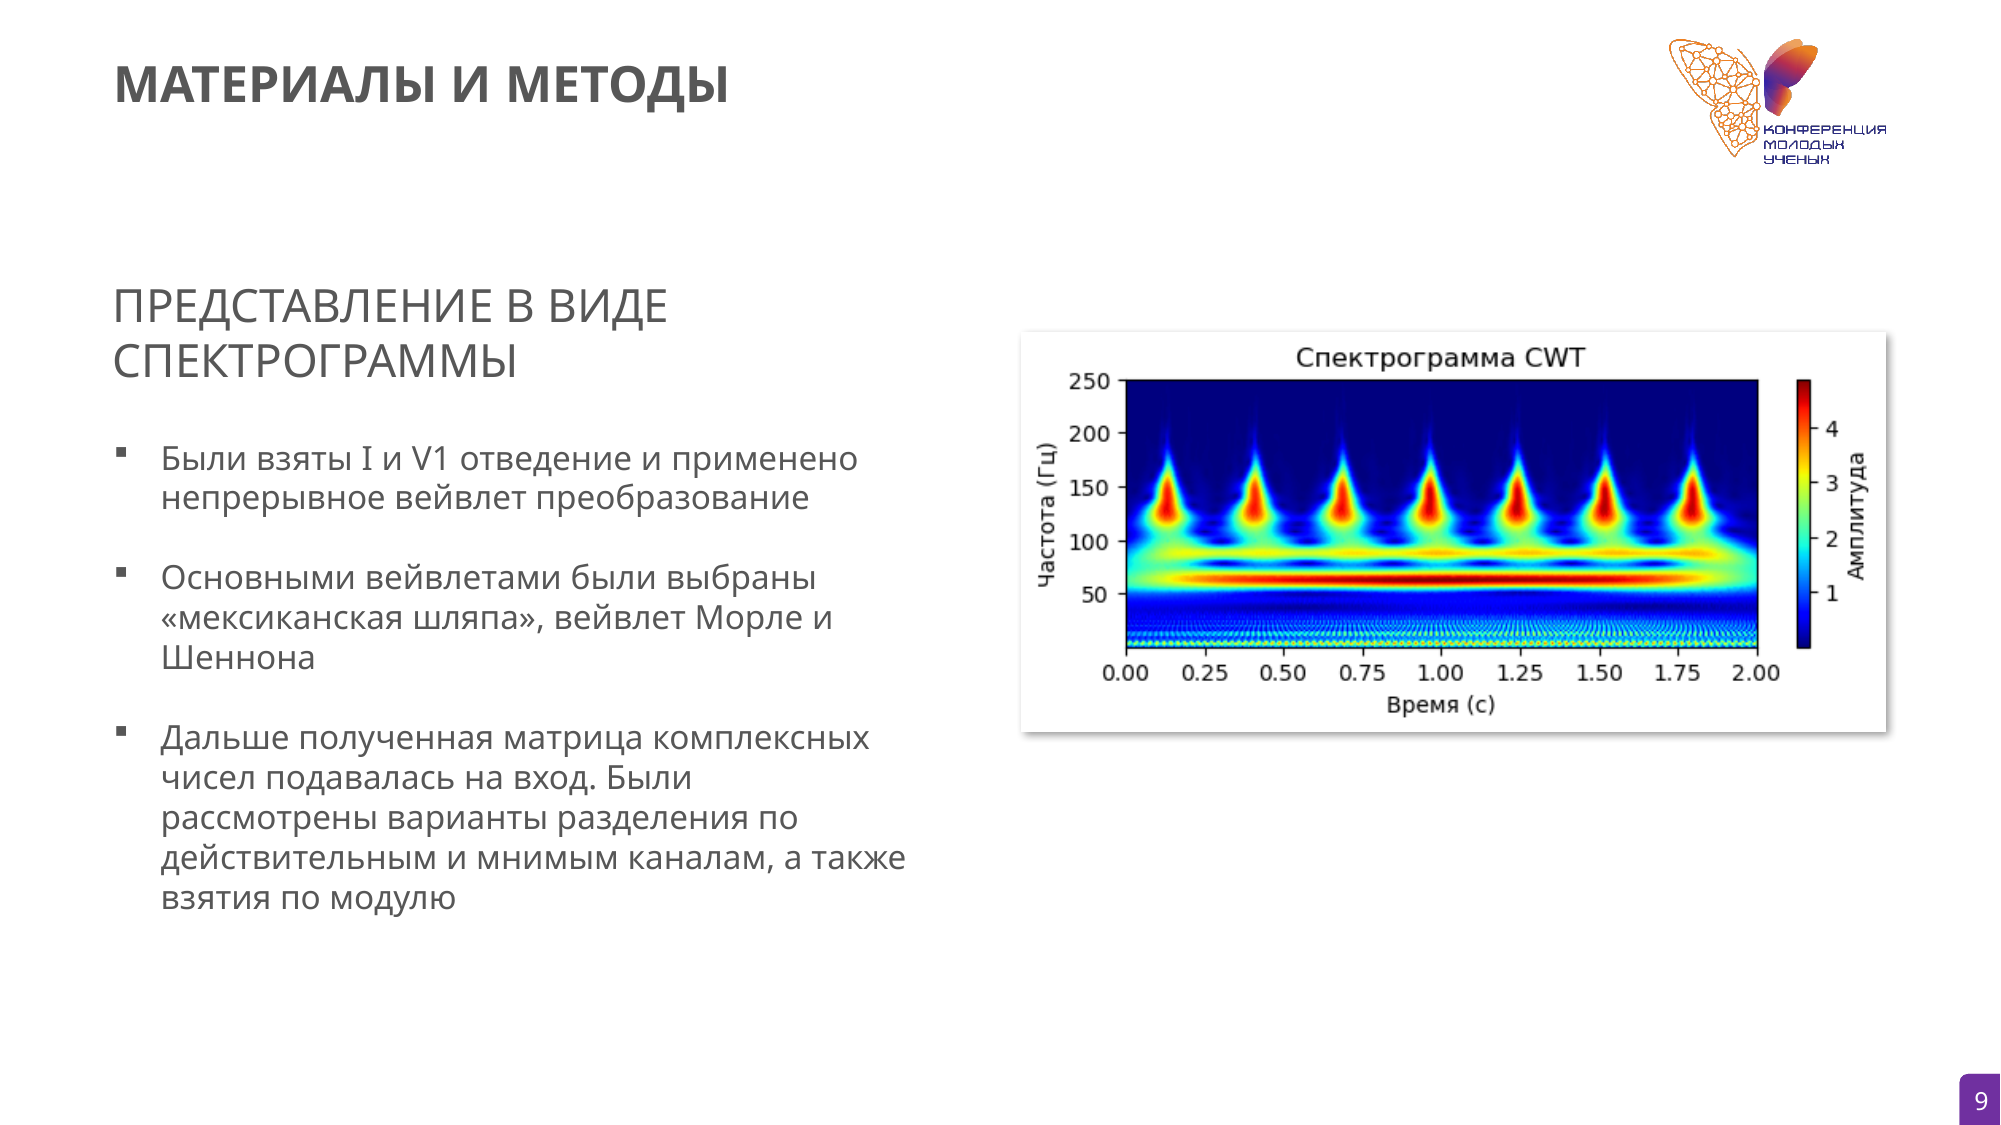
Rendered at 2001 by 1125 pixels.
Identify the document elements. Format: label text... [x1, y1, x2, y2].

picture [1020, 332, 1887, 732]
text_box Были взяты I и V1 отведение и применено непрерывное вейвлет преобразование Основными вейвлетами были выбраны «мексиканская шляпа», вейвлет Морле и Шеннона Дальше полученная матрица комплексных чисел подавалась на вход. Были рассмотрены варианты разделения по действительным и мнимым каналам, а также взятия по модулю [98, 429, 927, 924]
picture [1669, 39, 1886, 164]
text_box 9 [1959, 1078, 2000, 1123]
text_box [1960, 1073, 2000, 1078]
title МАТЕРИАЛЫ И МЕТОДЫ [98, 0, 1639, 164]
text_box ПРЕДСТАВЛЕНИЕ В ВИДЕ СПЕКТРОГРАММЫ [98, 269, 947, 395]
